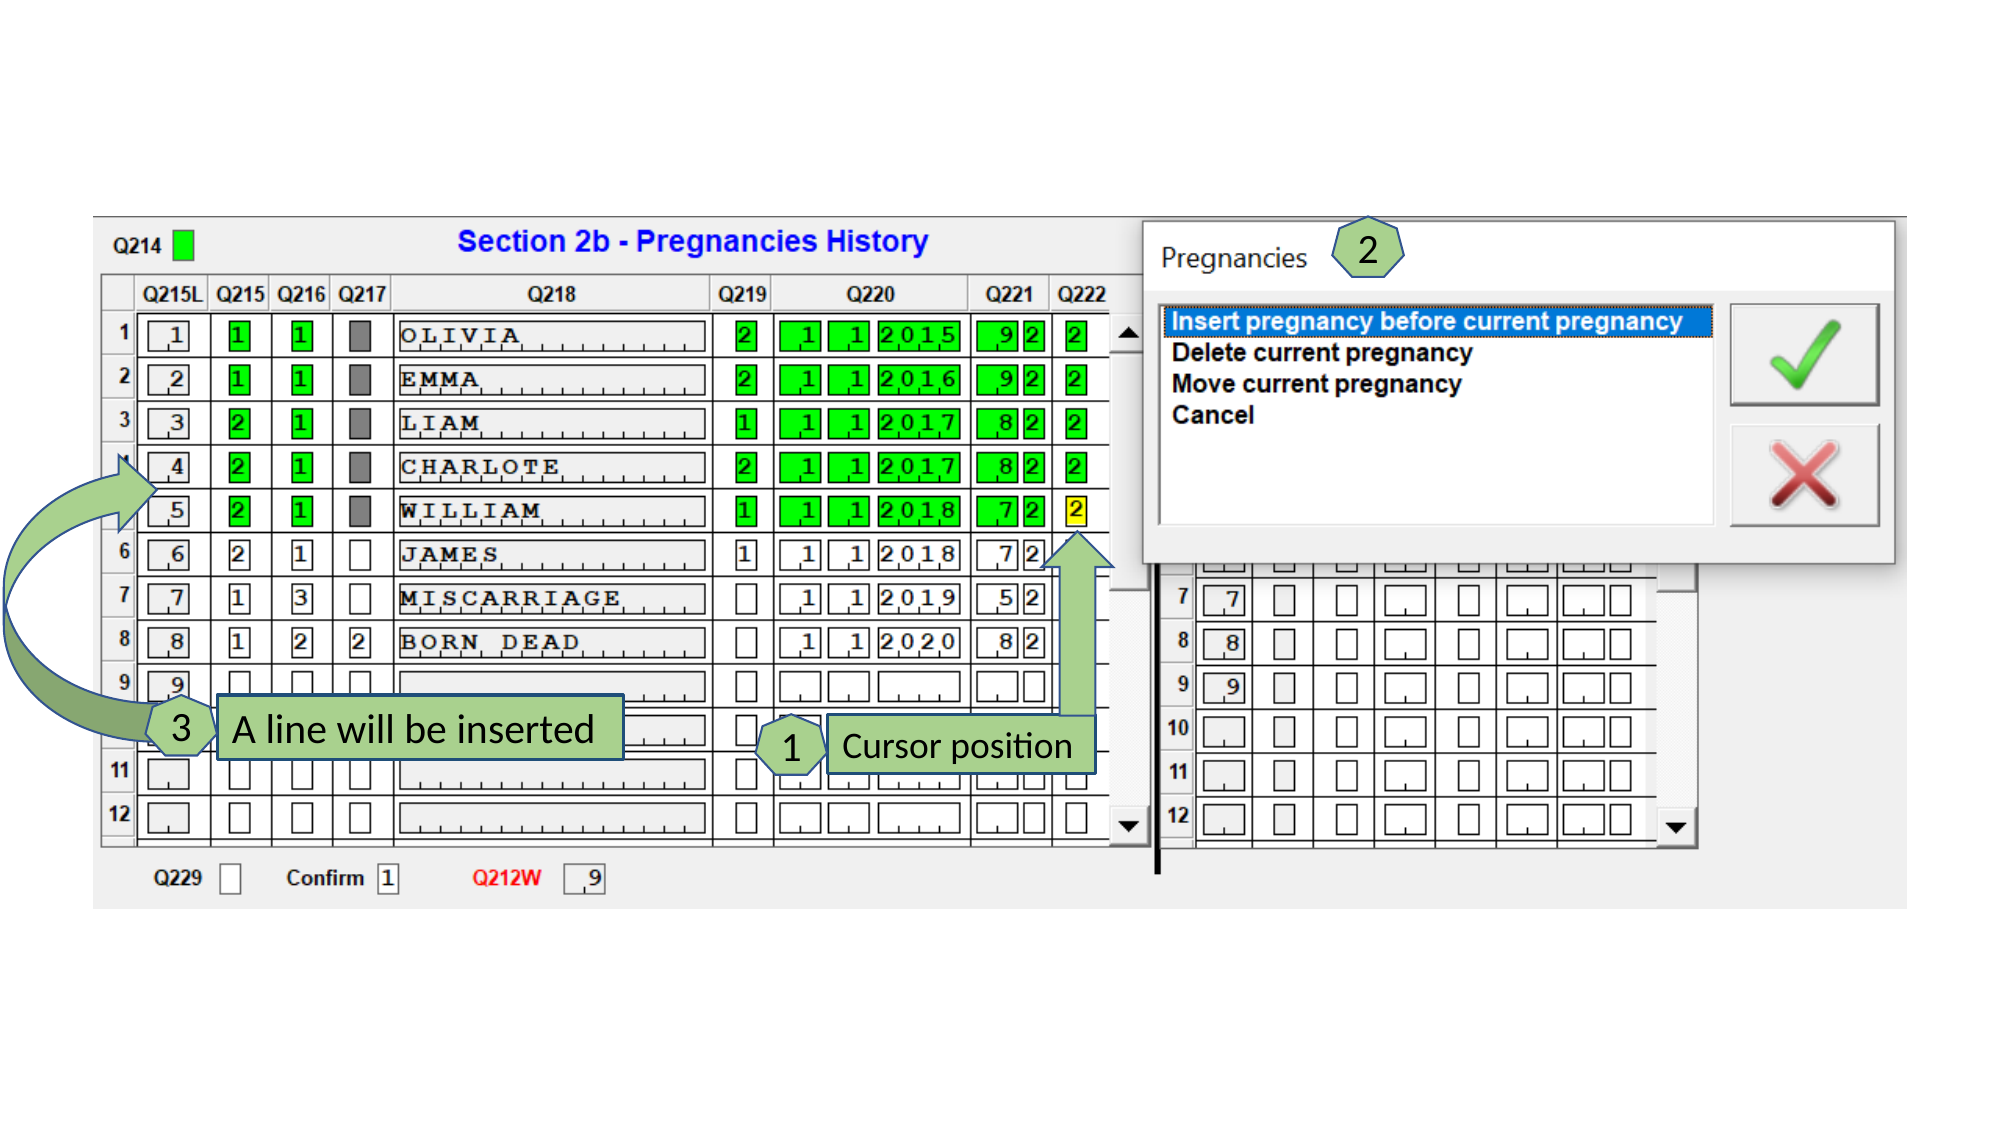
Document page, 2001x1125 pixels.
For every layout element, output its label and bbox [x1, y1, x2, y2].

text_box [2, 480, 93, 733]
picture [93, 216, 1907, 909]
